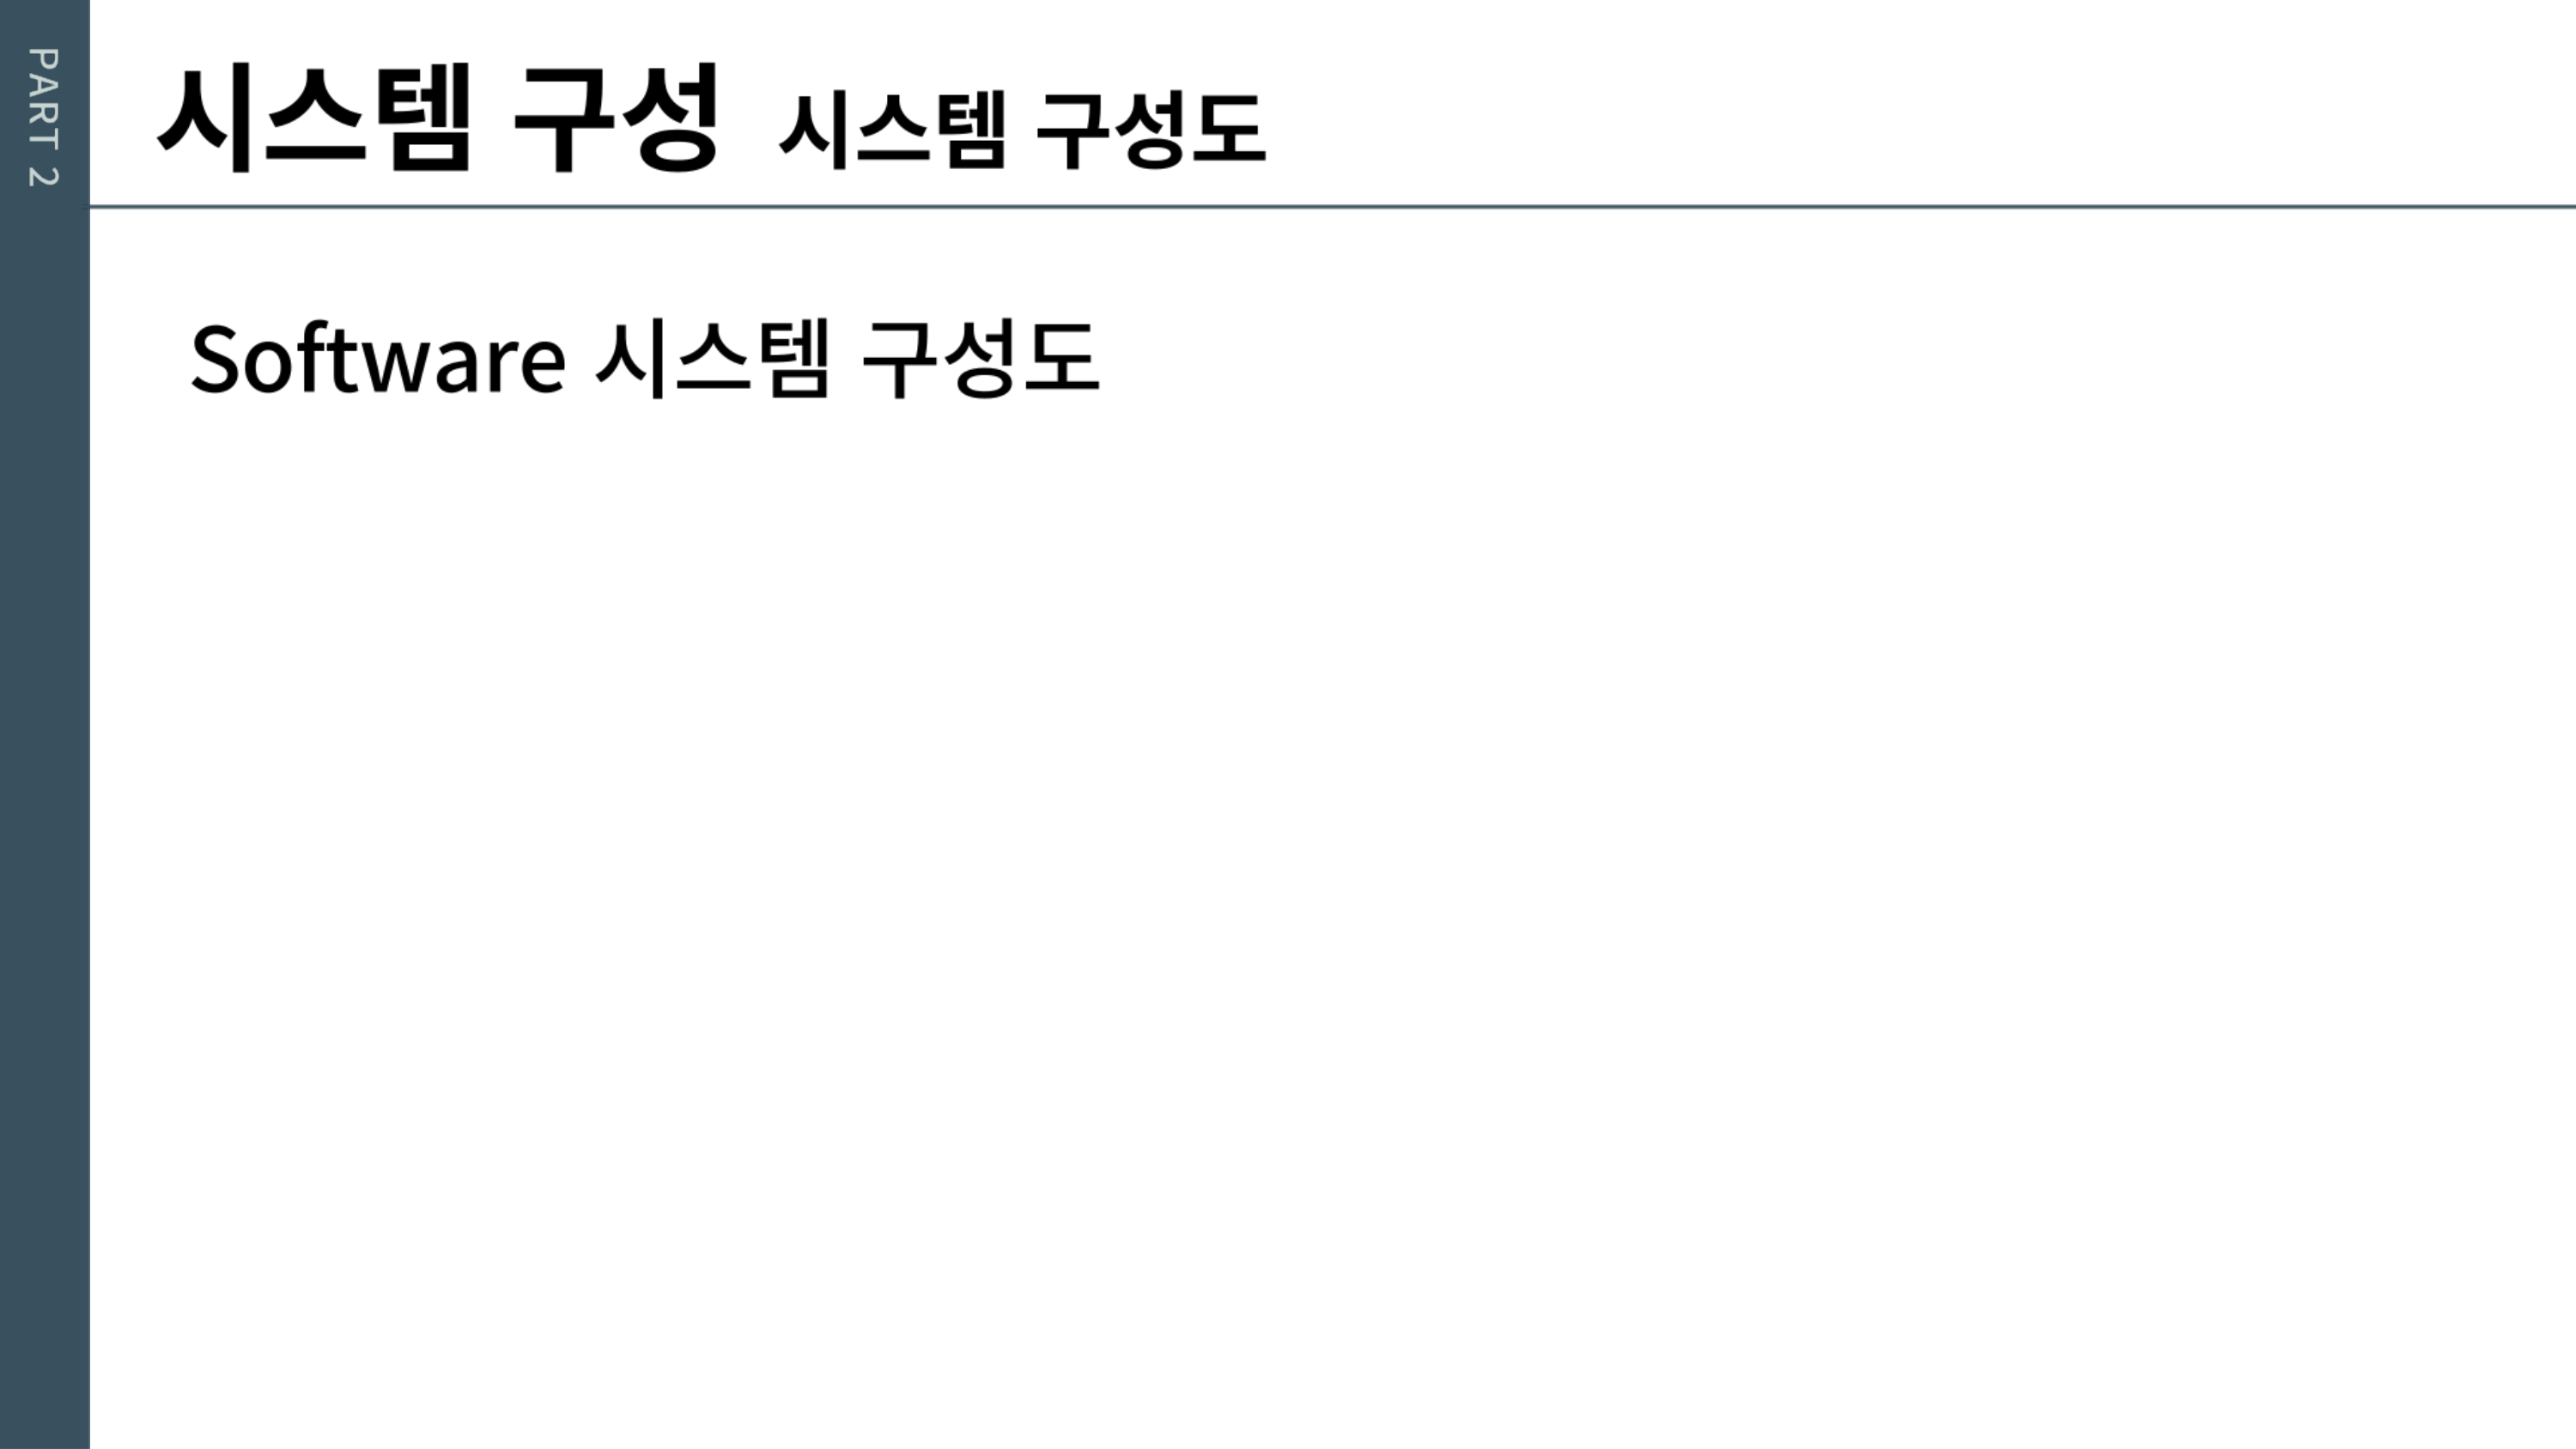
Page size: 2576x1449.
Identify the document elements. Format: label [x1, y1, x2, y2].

text_box [82, 201, 131, 214]
picture [90, 11, 2576, 227]
text_box [1324, 201, 2576, 214]
picture [174, 278, 1140, 440]
text_box [0, 0, 90, 1449]
